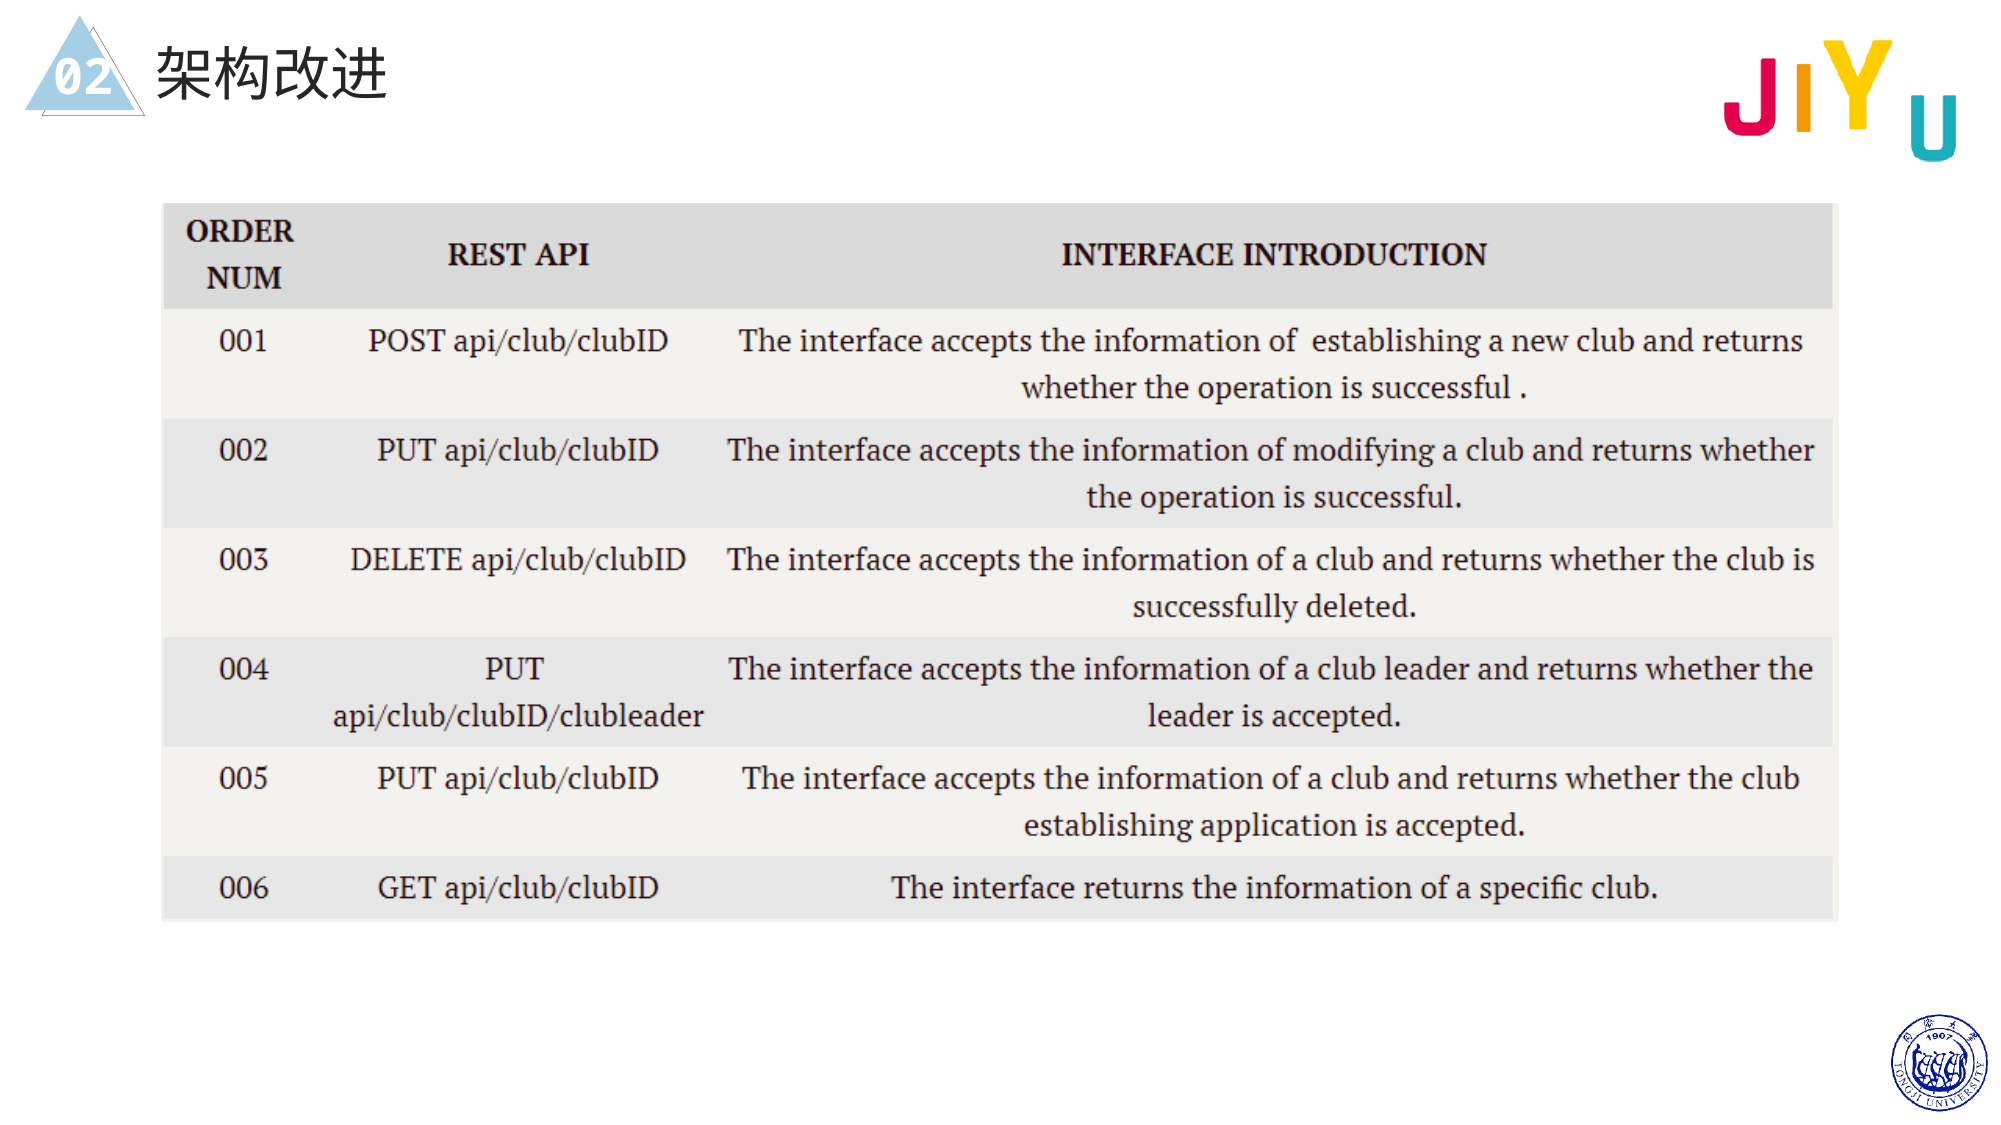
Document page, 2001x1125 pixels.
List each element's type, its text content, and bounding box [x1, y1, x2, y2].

picture [1721, 34, 1968, 164]
picture [1890, 1013, 1988, 1112]
text_box 架构改进 [155, 34, 821, 111]
picture [161, 203, 1839, 922]
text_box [24, 15, 145, 116]
